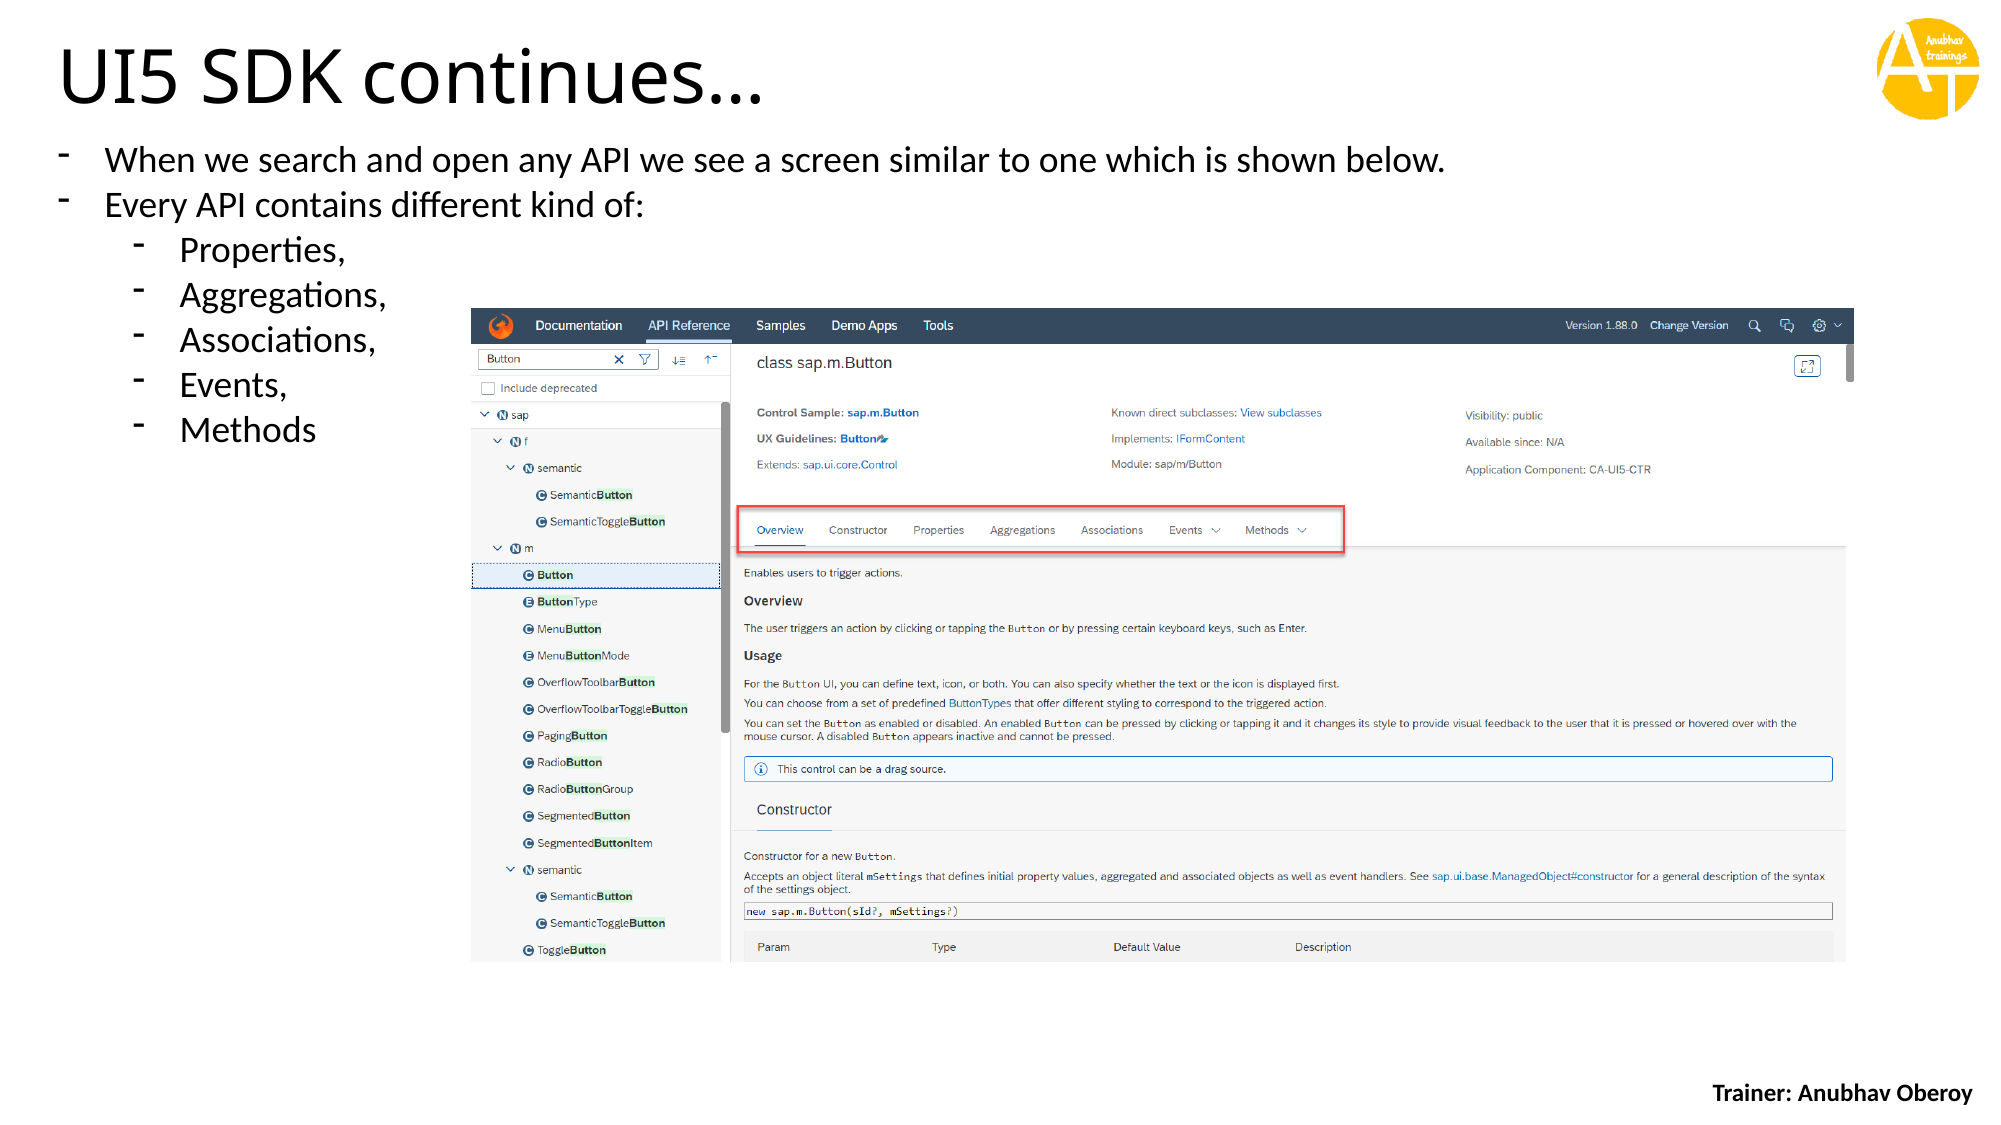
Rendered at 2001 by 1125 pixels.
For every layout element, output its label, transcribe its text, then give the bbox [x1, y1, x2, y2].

picture [1866, 11, 1985, 128]
footer Trainer: Anubhav Oberoy [1660, 1074, 2000, 1108]
text_box UI5 SDK continues… [42, 30, 1896, 148]
picture [471, 308, 1854, 962]
text_box When we search and open any API we see a screen similar to one which is shown below. Every API contains different kind of: Properties, Aggregations, Associations, Events, Methods [42, 127, 1537, 458]
